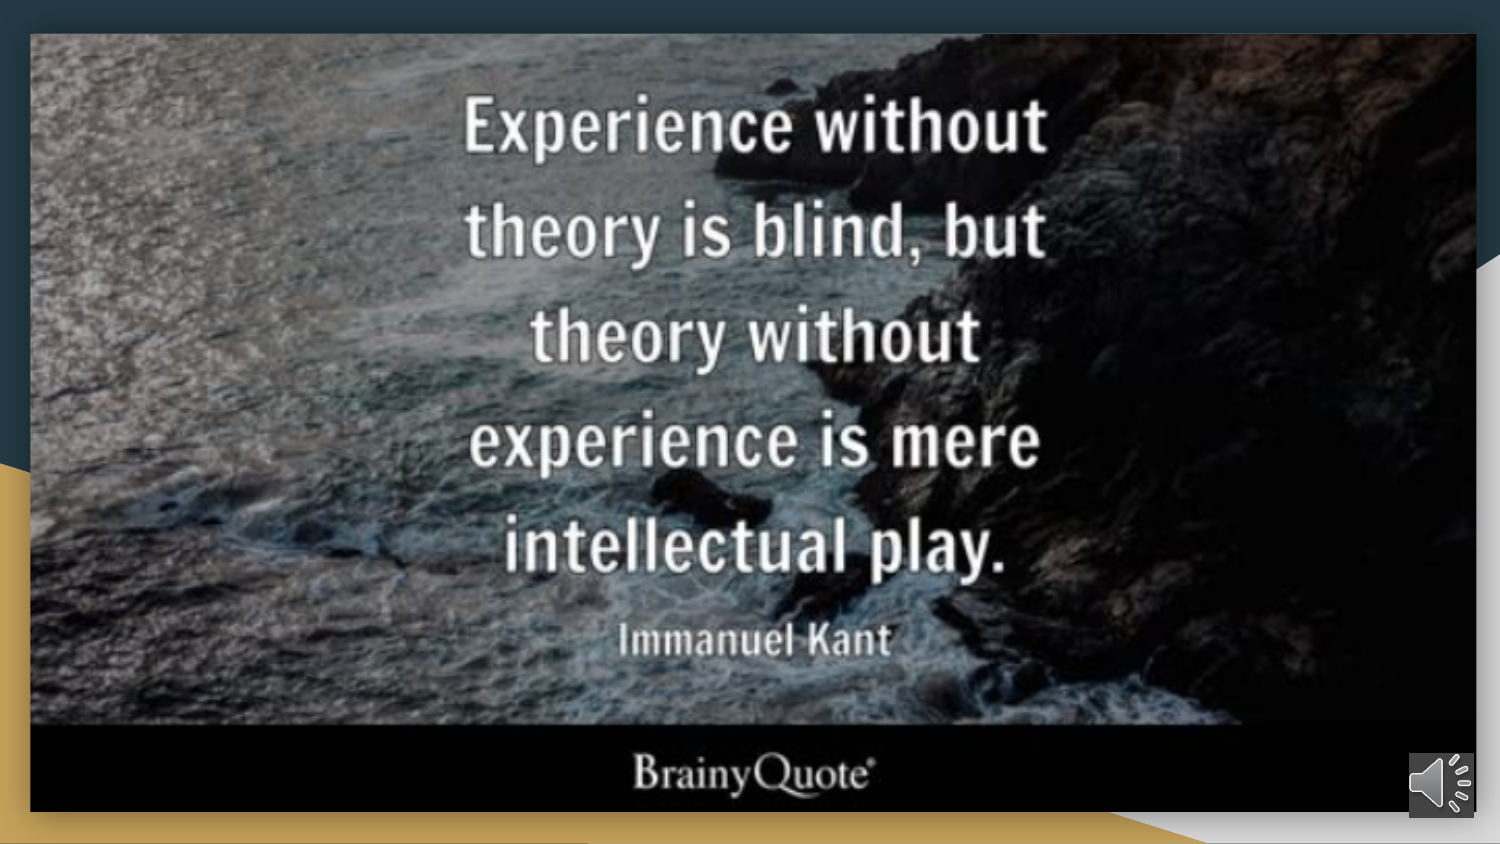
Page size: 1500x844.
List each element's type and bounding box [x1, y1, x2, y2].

picture [29, 34, 1477, 819]
